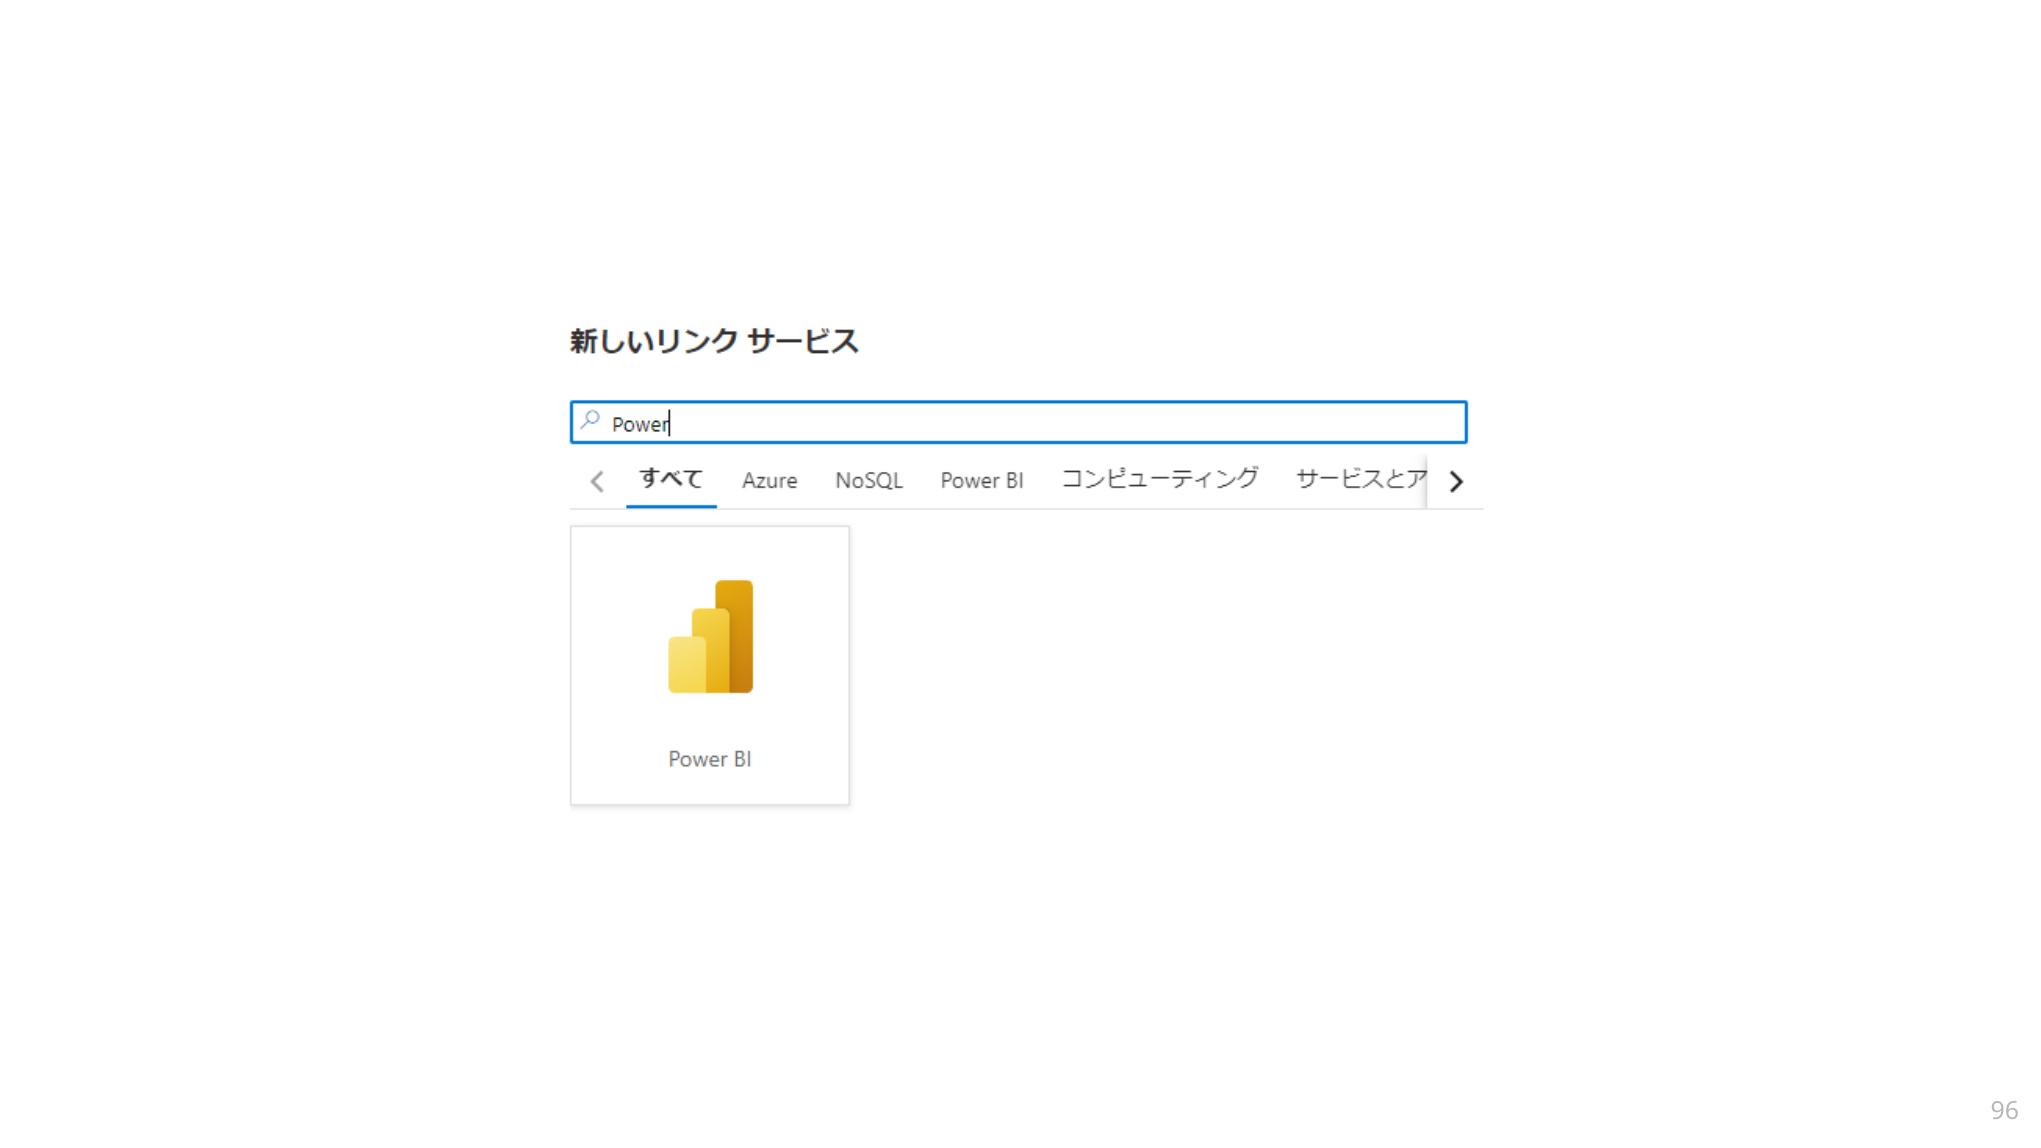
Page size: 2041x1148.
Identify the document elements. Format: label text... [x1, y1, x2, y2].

slide_number 96 [1575, 1081, 2035, 1143]
picture [553, 316, 1487, 831]
